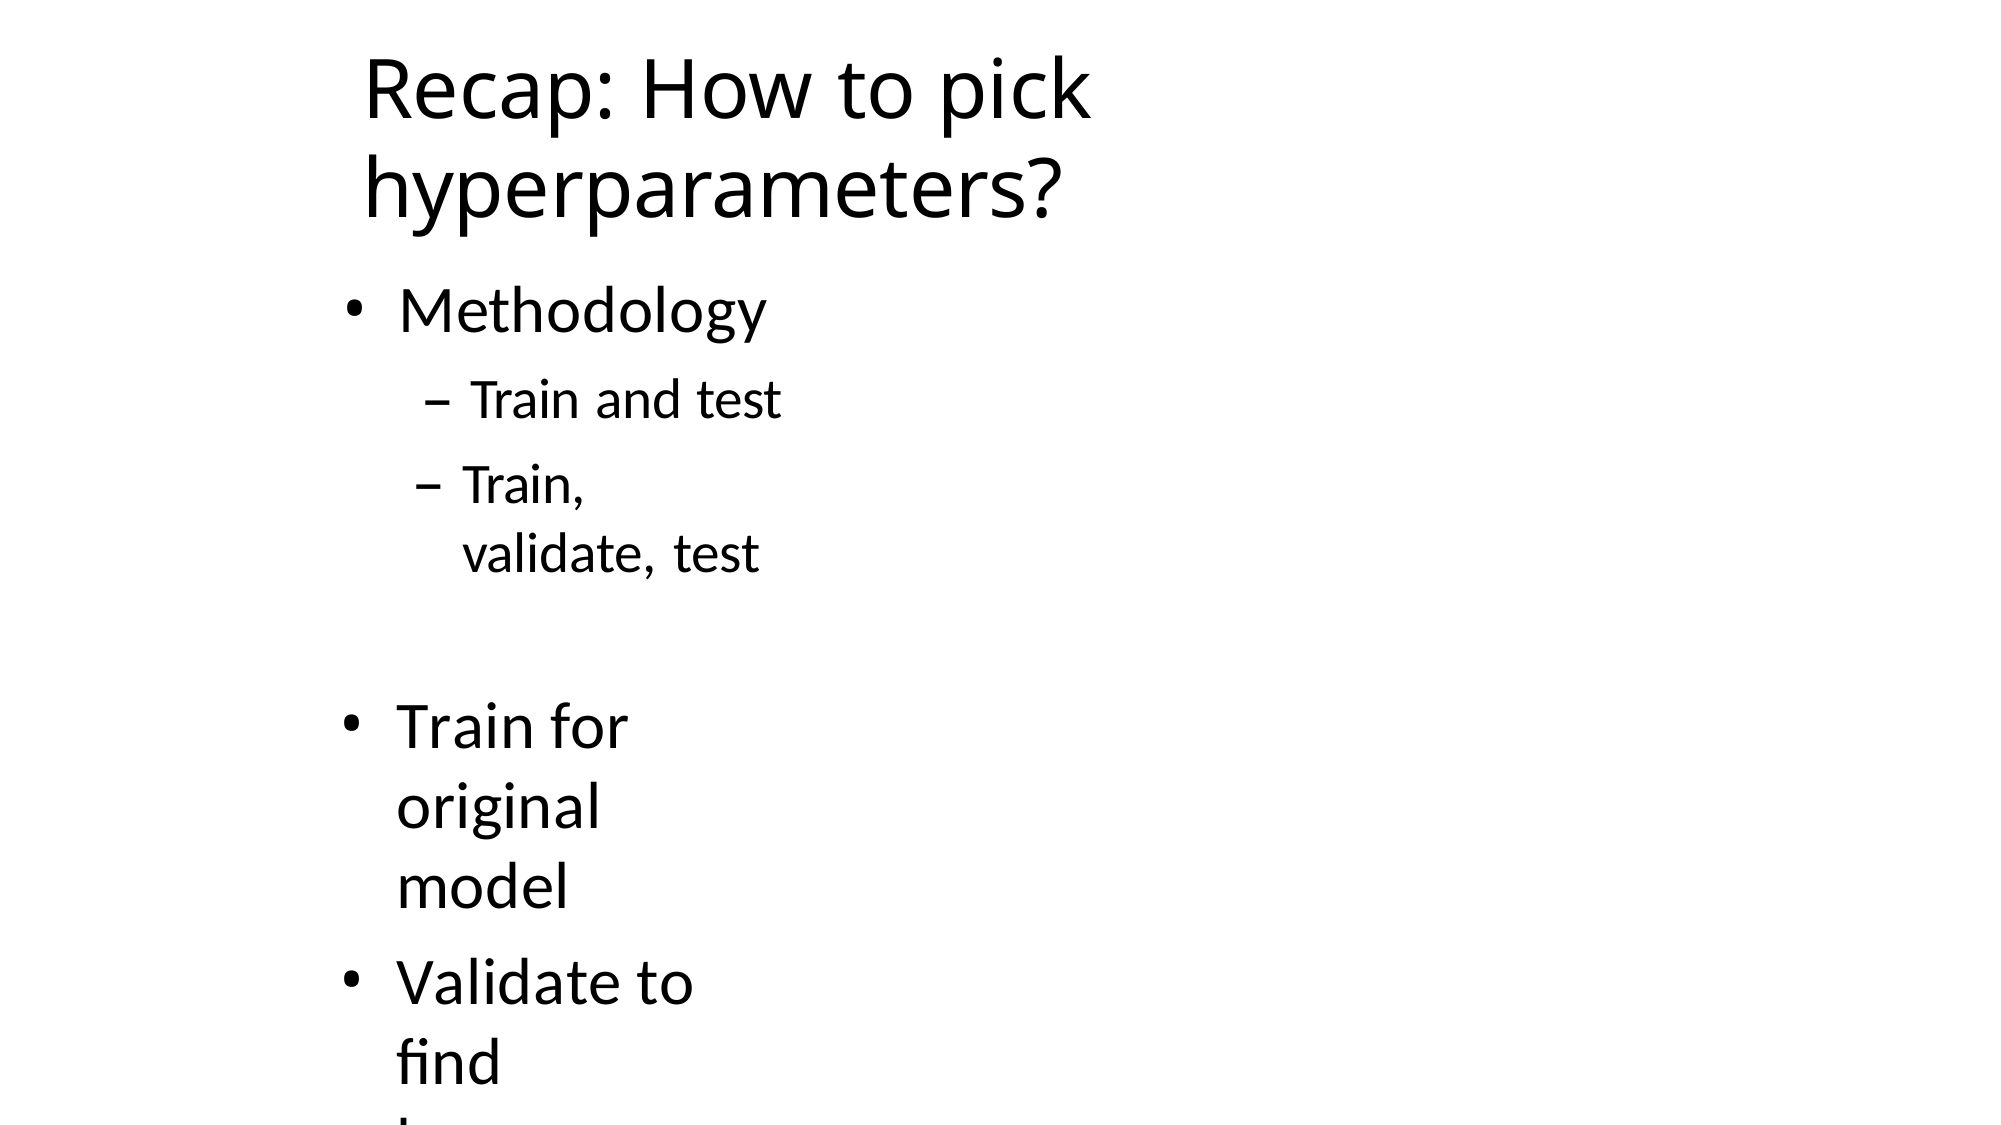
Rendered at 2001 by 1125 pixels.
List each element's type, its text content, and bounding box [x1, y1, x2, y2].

title Recap: How to pick hyperparameters? [360, 33, 1640, 235]
text_box Methodology Train and test Train, validate, test Train for original model Validate to find hyperparameters Test to understand generalizability [337, 246, 1329, 1125]
